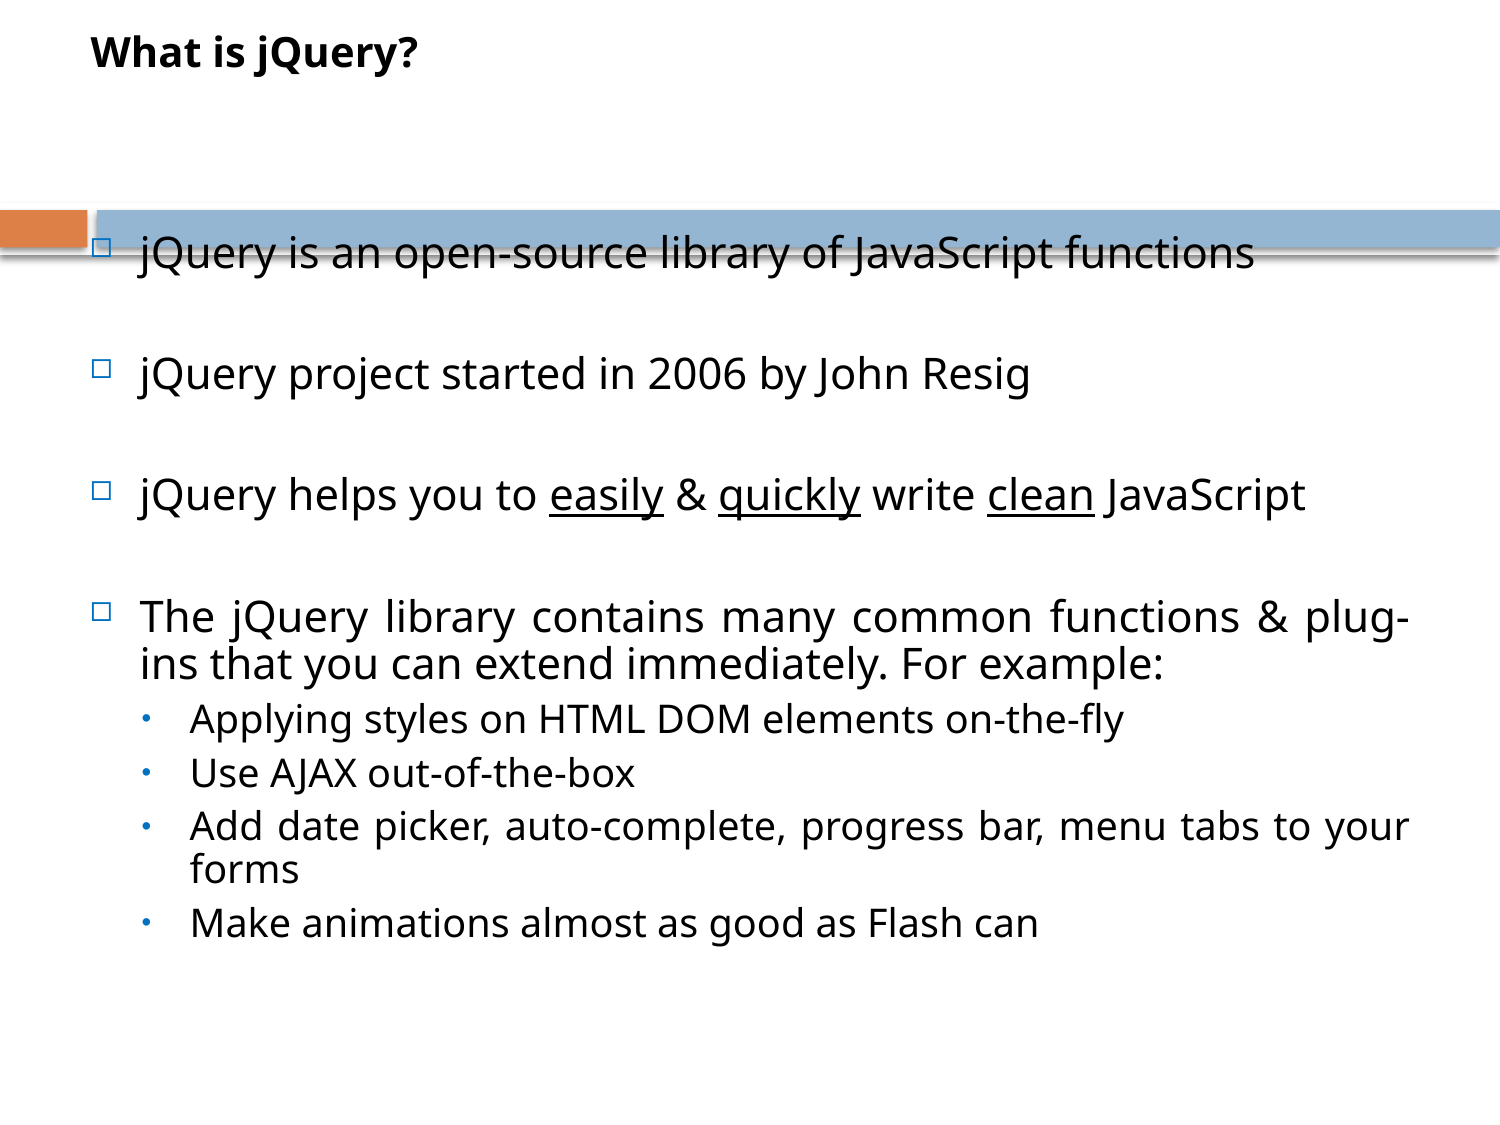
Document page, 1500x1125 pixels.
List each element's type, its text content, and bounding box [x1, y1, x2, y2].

list What is jQuery? [75, 23, 1426, 85]
list jQuery is an open-source library of JavaScript functions jQuery project started in 2006 by John Resig jQuery helps you to easily & quickly write clean JavaScript The jQuery library contains many common functions & plug-ins that you can extend immediately. For example: Applying styles on HTML DOM elements on-the-fly Use AJAX out-of-the-box Add date picker, auto-complete, progress bar, menu tabs to your forms Make animations almost as good as Flash can [75, 223, 1427, 957]
